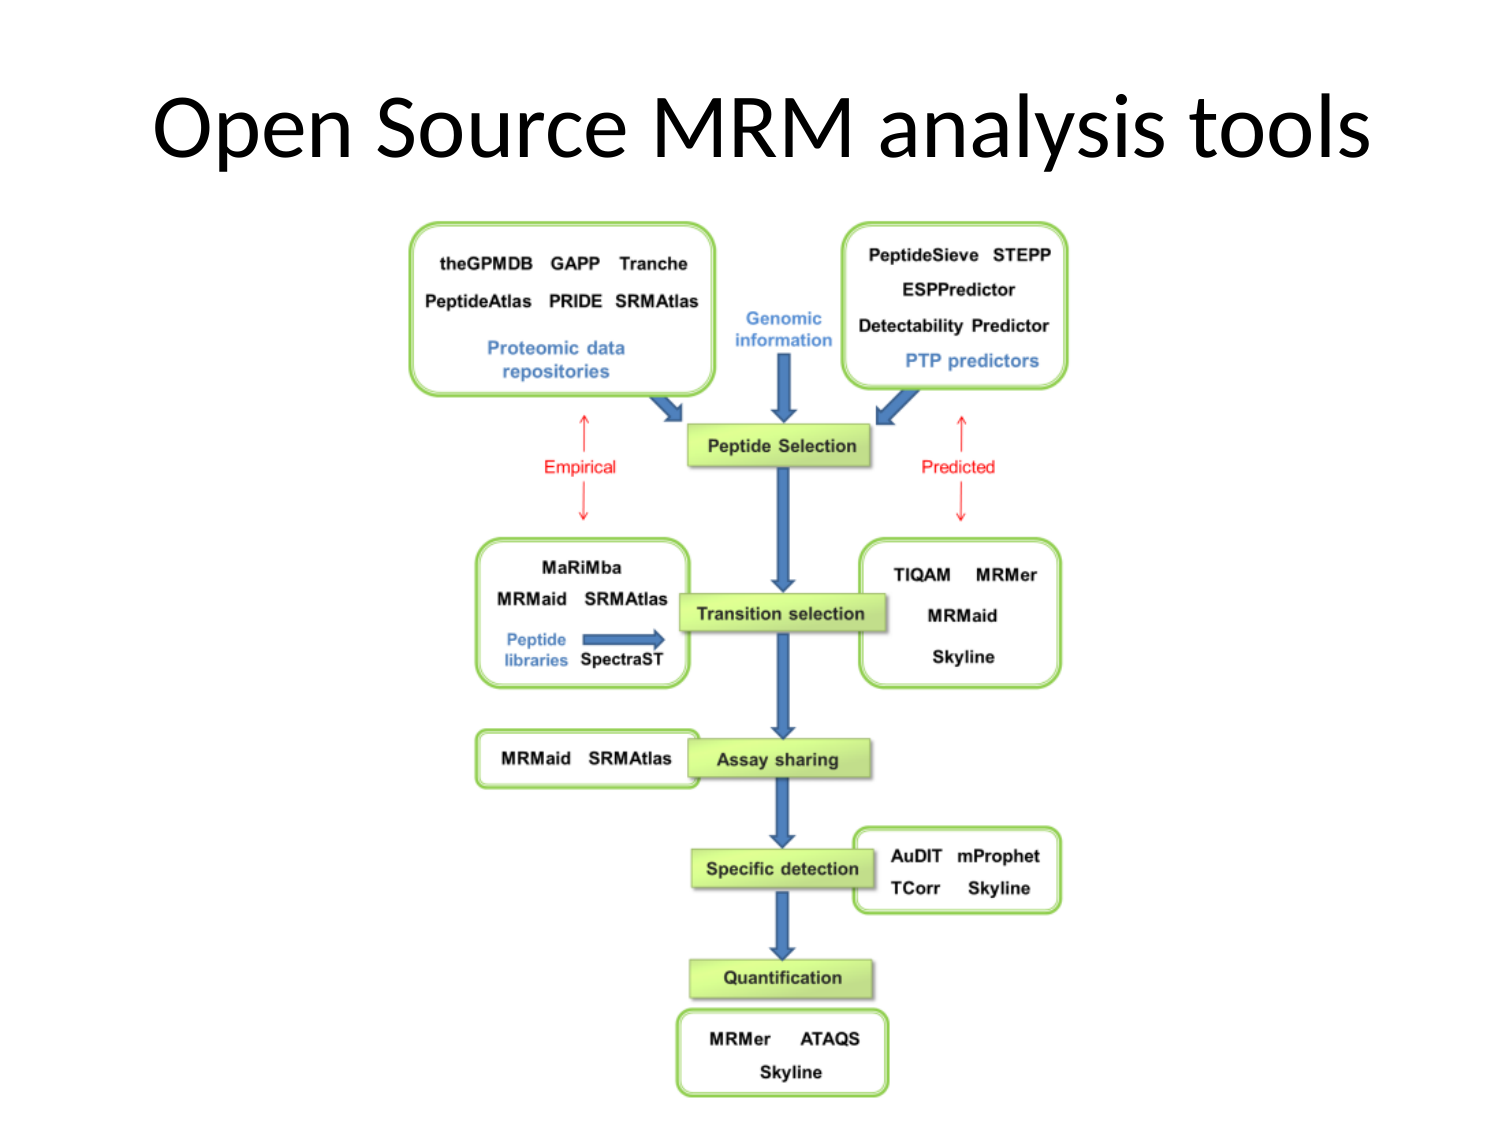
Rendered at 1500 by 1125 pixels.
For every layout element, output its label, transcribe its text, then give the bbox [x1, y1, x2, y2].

picture [389, 212, 1138, 1101]
title Open Source MRM analysis tools [88, 27, 1439, 215]
